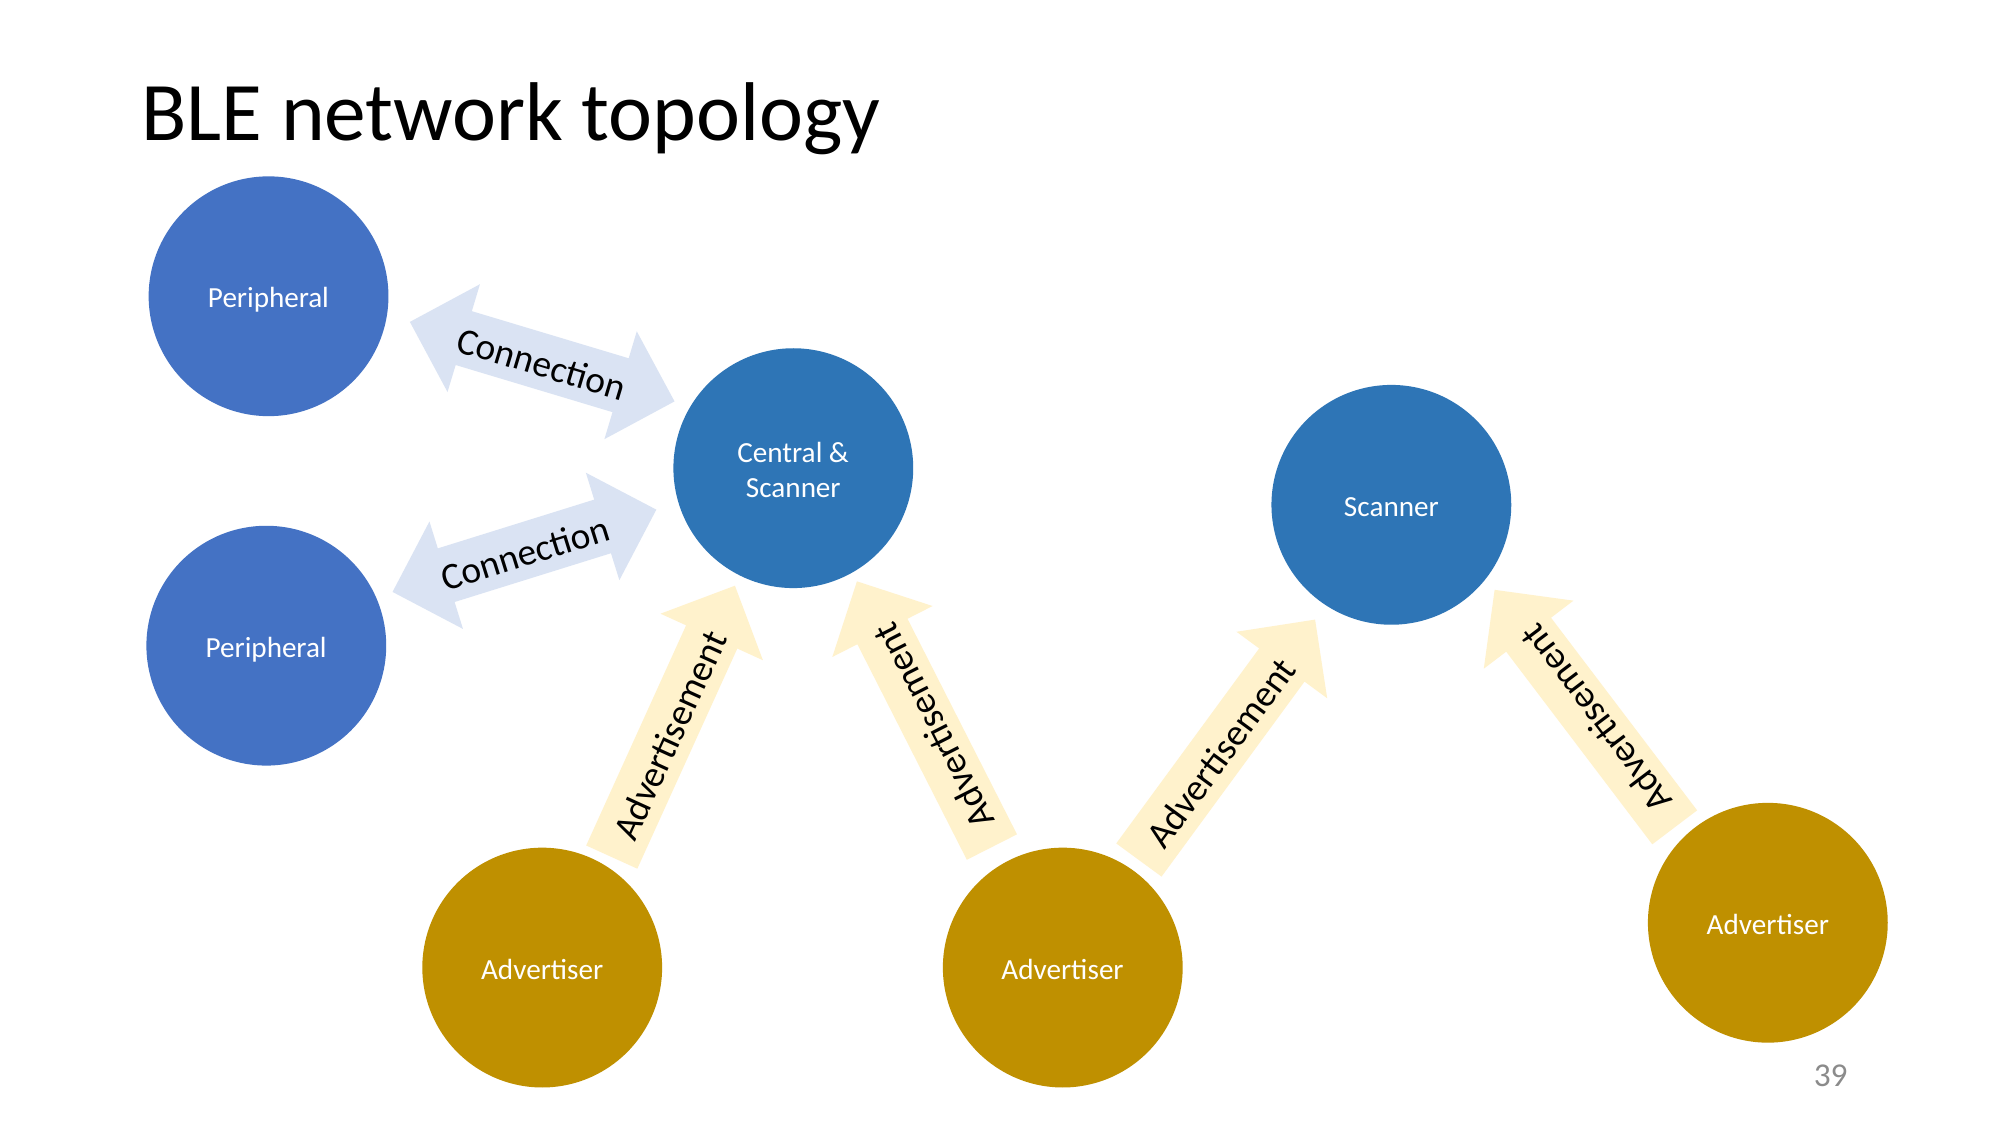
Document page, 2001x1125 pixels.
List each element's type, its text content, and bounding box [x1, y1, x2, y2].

text_box Advertisement [1114, 618, 1329, 879]
text_box Advertiser [941, 846, 1184, 1089]
text_box Connection [391, 470, 658, 632]
text_box Connection [408, 282, 676, 442]
text_box Advertiser [1646, 801, 1889, 1044]
text_box Advertisement [830, 580, 1019, 862]
text_box Advertisement [1482, 588, 1699, 846]
text_box Advertiser [421, 846, 664, 1089]
text_box Peripheral [145, 524, 388, 767]
slide_number 39 [1412, 1042, 1863, 1103]
text_box Advertisement [584, 584, 765, 871]
text_box Peripheral [147, 175, 390, 418]
text_box Scanner [1270, 383, 1513, 626]
title BLE network topology [126, 4, 1852, 223]
text_box Central & Scanner [672, 347, 915, 590]
